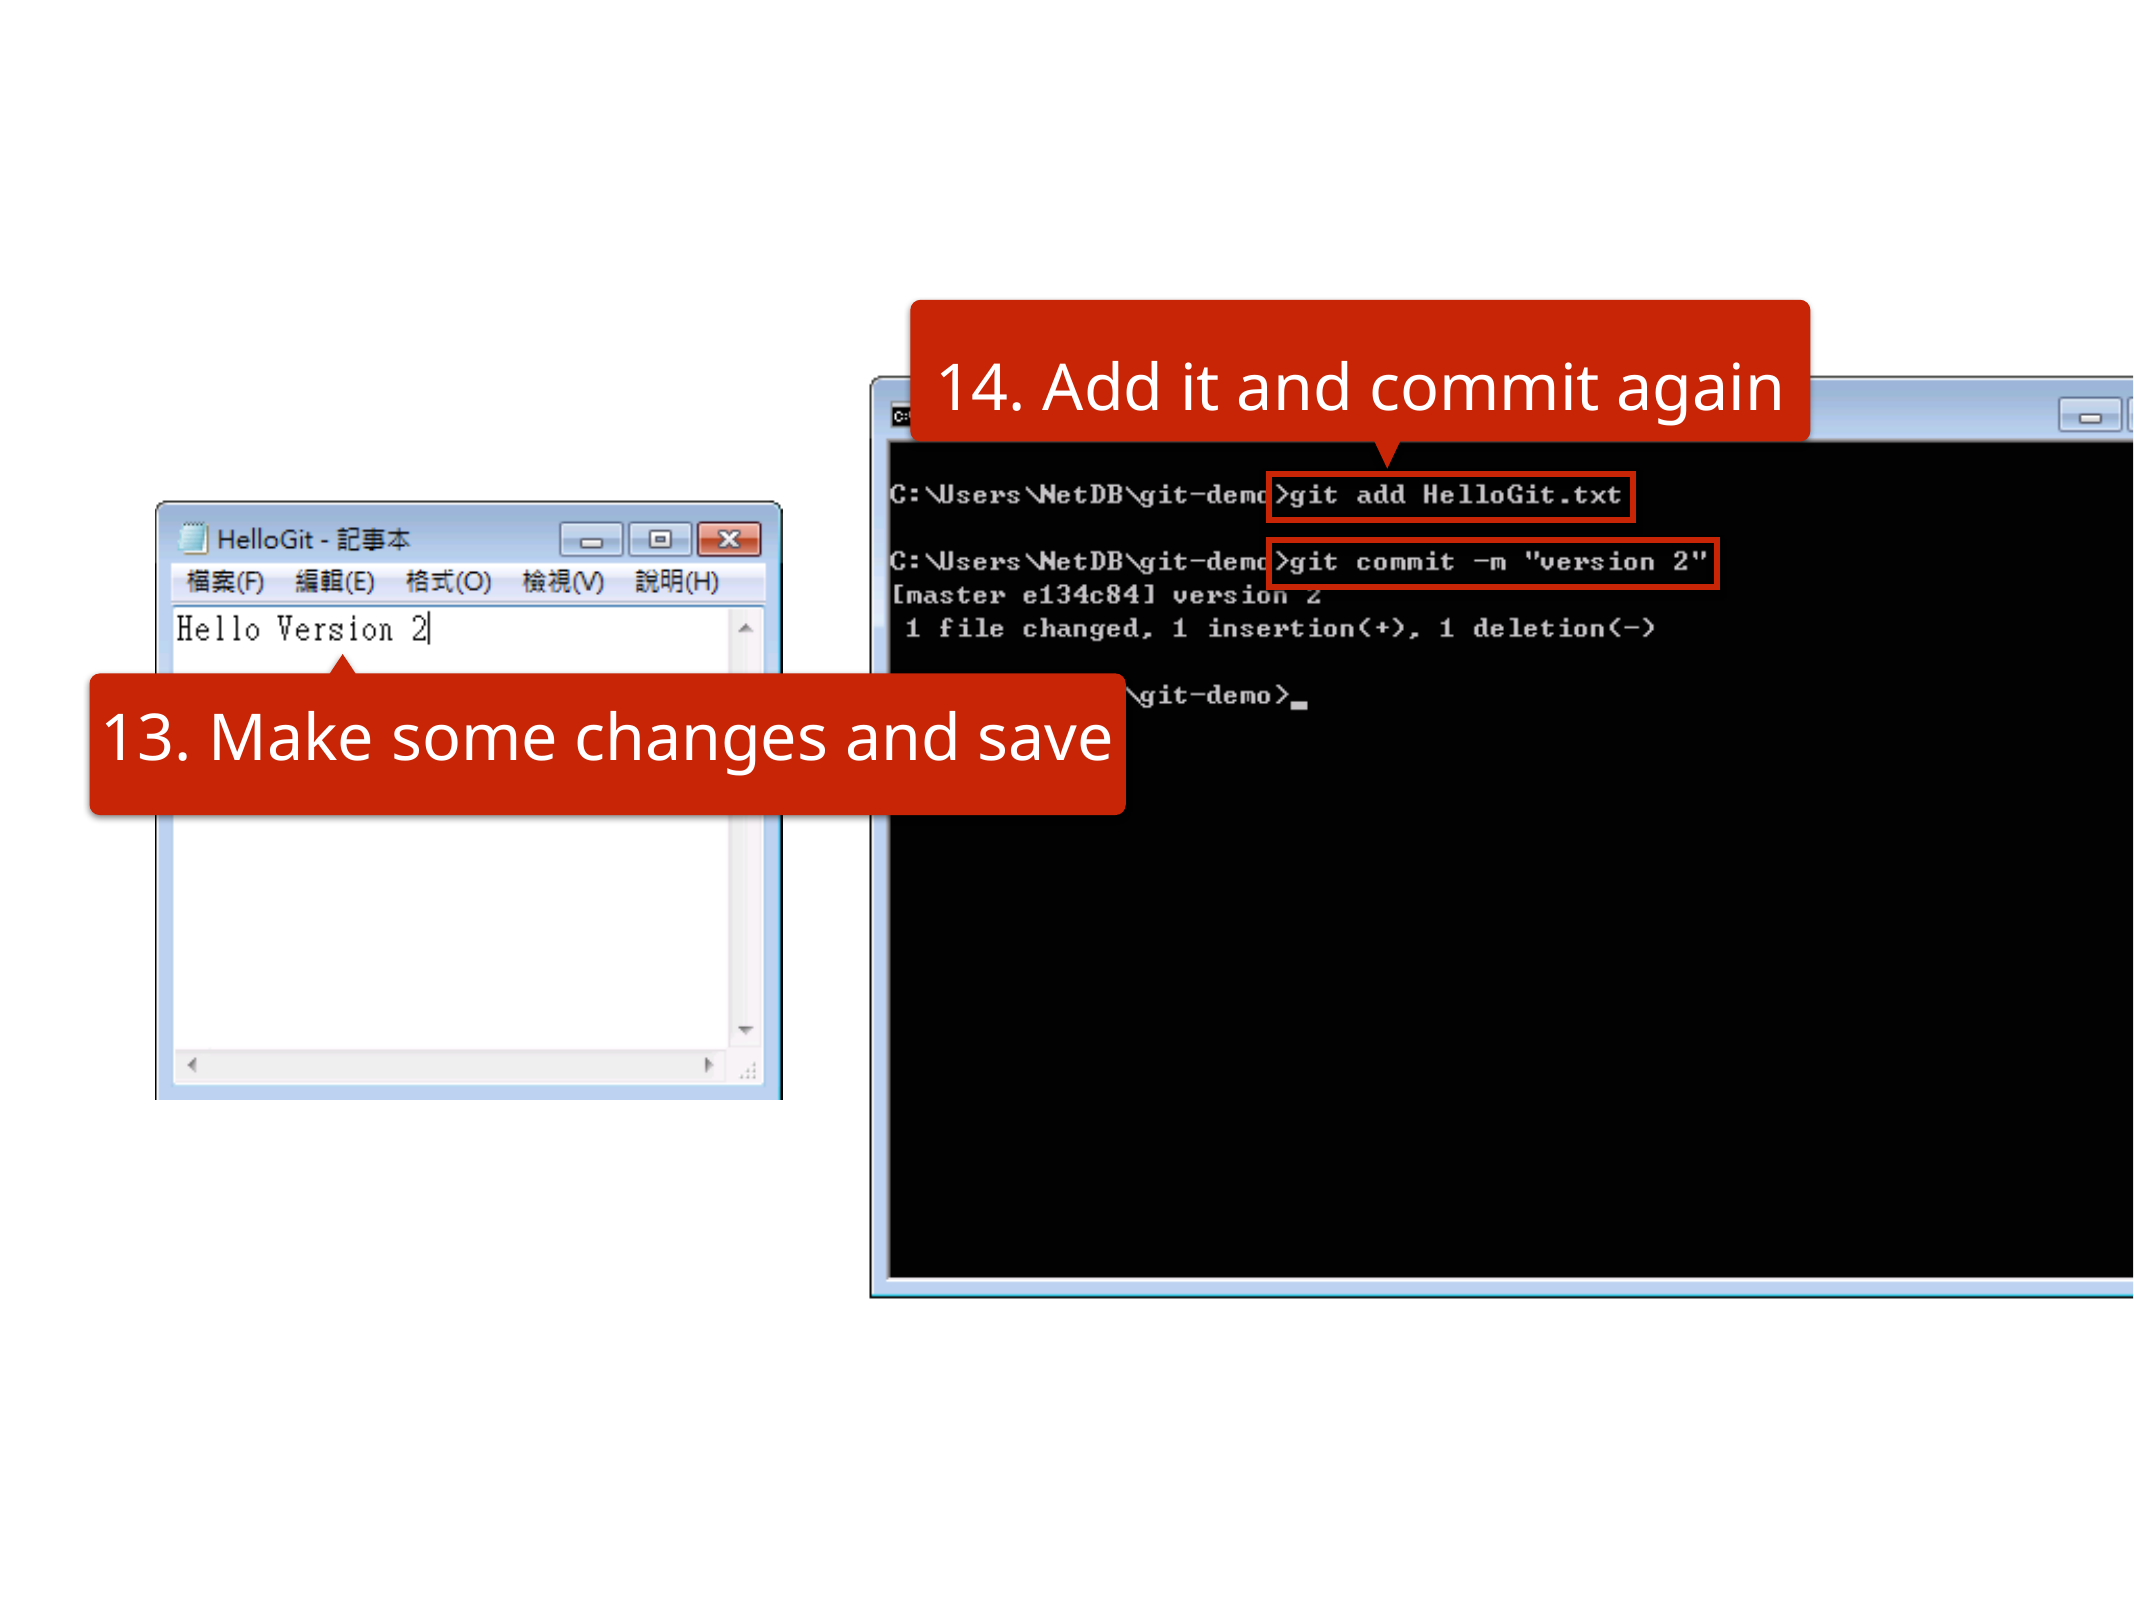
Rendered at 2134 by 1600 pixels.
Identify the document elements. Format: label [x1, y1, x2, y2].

text_box [89, 299, 2134, 1301]
